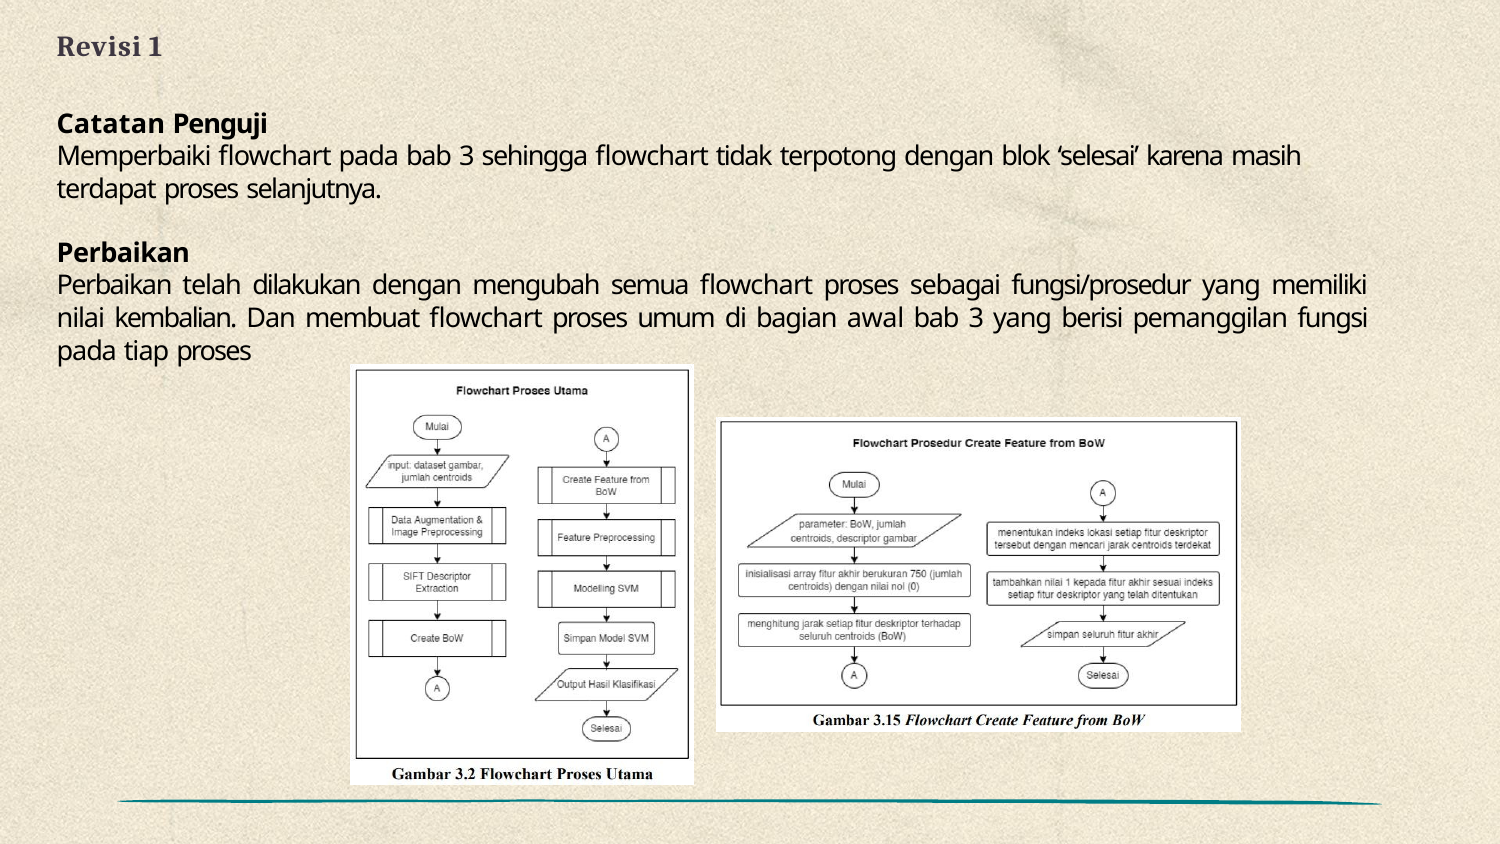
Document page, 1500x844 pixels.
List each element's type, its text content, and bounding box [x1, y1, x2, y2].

text_box [117, 799, 1383, 805]
picture [0, 0, 1500, 844]
title Revisi 1 [54, 24, 169, 103]
text_box Catatan Penguji Memperbaiki flowchart pada bab 3 sehingga flowchart tidak terpotong dengan blok ‘selesai’ karena masih terdapat proses selanjutnya. Perbaikan Perbaikan telah dilakukan dengan mengubah semua flowchart proses sebagai fungsi/prosedur yang memiliki nilai kembalian. Dan membuat flowchart proses umum di bagian awal bab 3 yang berisi pemanggilan fungsi pada tiap proses [54, 103, 1378, 366]
